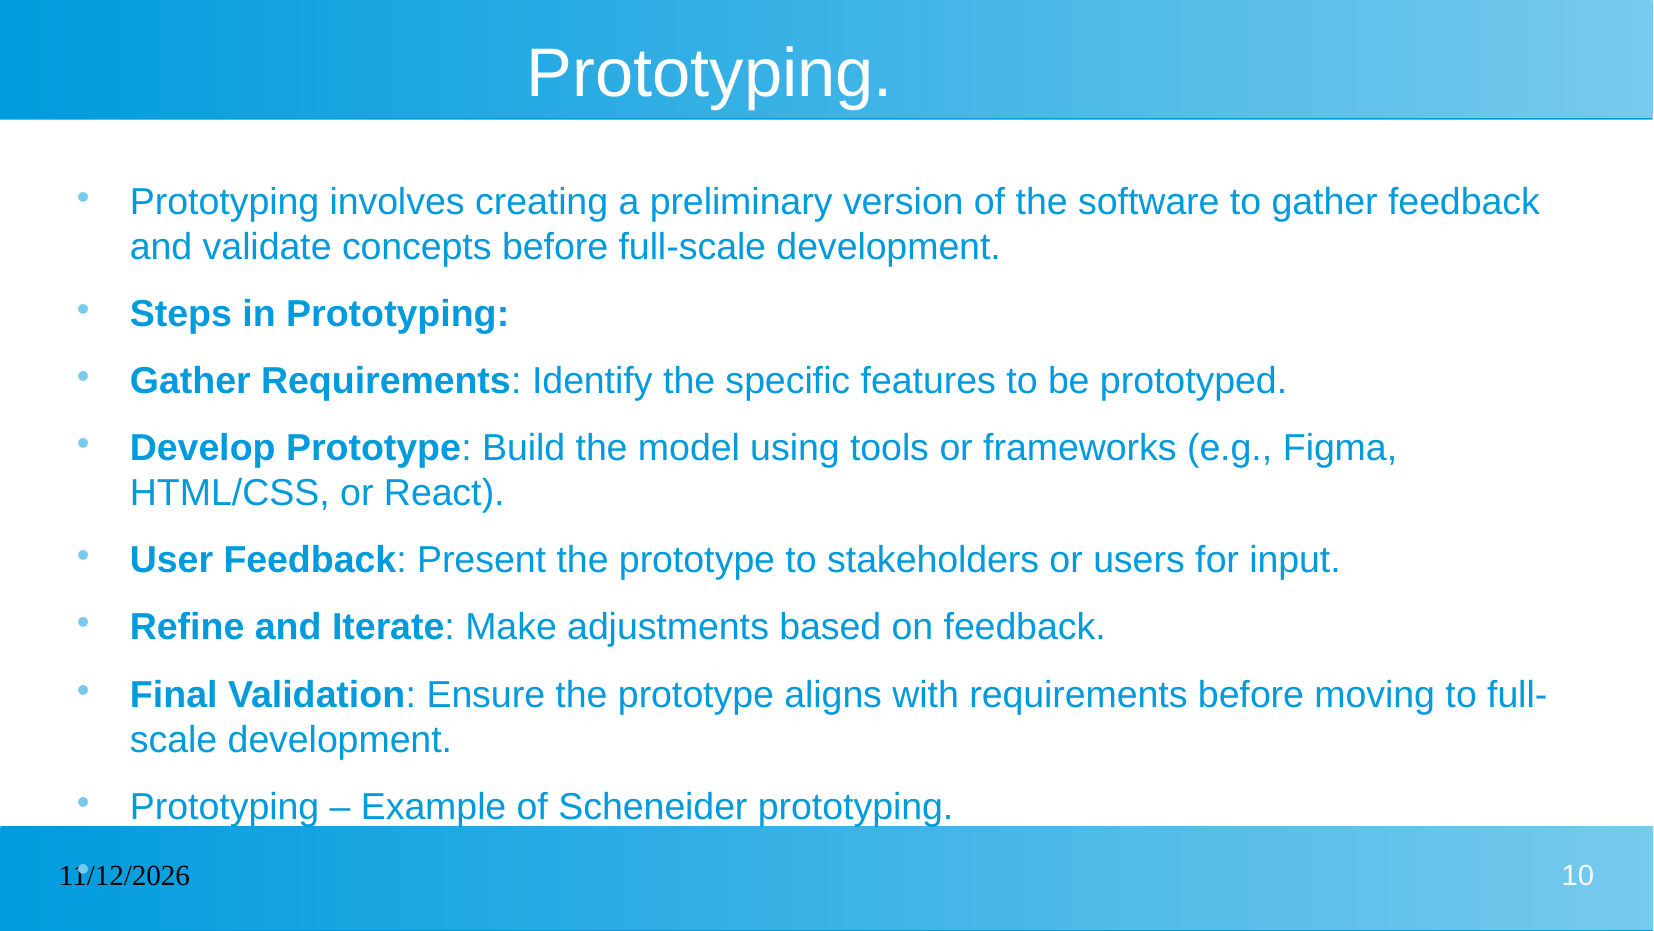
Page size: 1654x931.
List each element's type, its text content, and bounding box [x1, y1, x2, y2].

title Prototyping. [59, 29, 1595, 108]
list Prototyping involves creating a preliminary version of the software to gather feedback and validate concepts before full-scale development. Steps in Prototyping: Gather Requirements: Identify the specific features to be prototyped. Develop Prototype: Build the model using tools or frameworks (e.g., Figma, HTML/CSS, or React). User Feedback: Present the prototype to stakeholders or users for input. Refine and Iterate: Make adjustments based on feedback. Final Validation: Ensure the prototype aligns with requirements before moving to full-scale development. Prototyping – Example of Scheneider prototyping. [59, 177, 1595, 768]
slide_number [59, 856, 443, 915]
slide_number 10 [1210, 856, 1595, 915]
